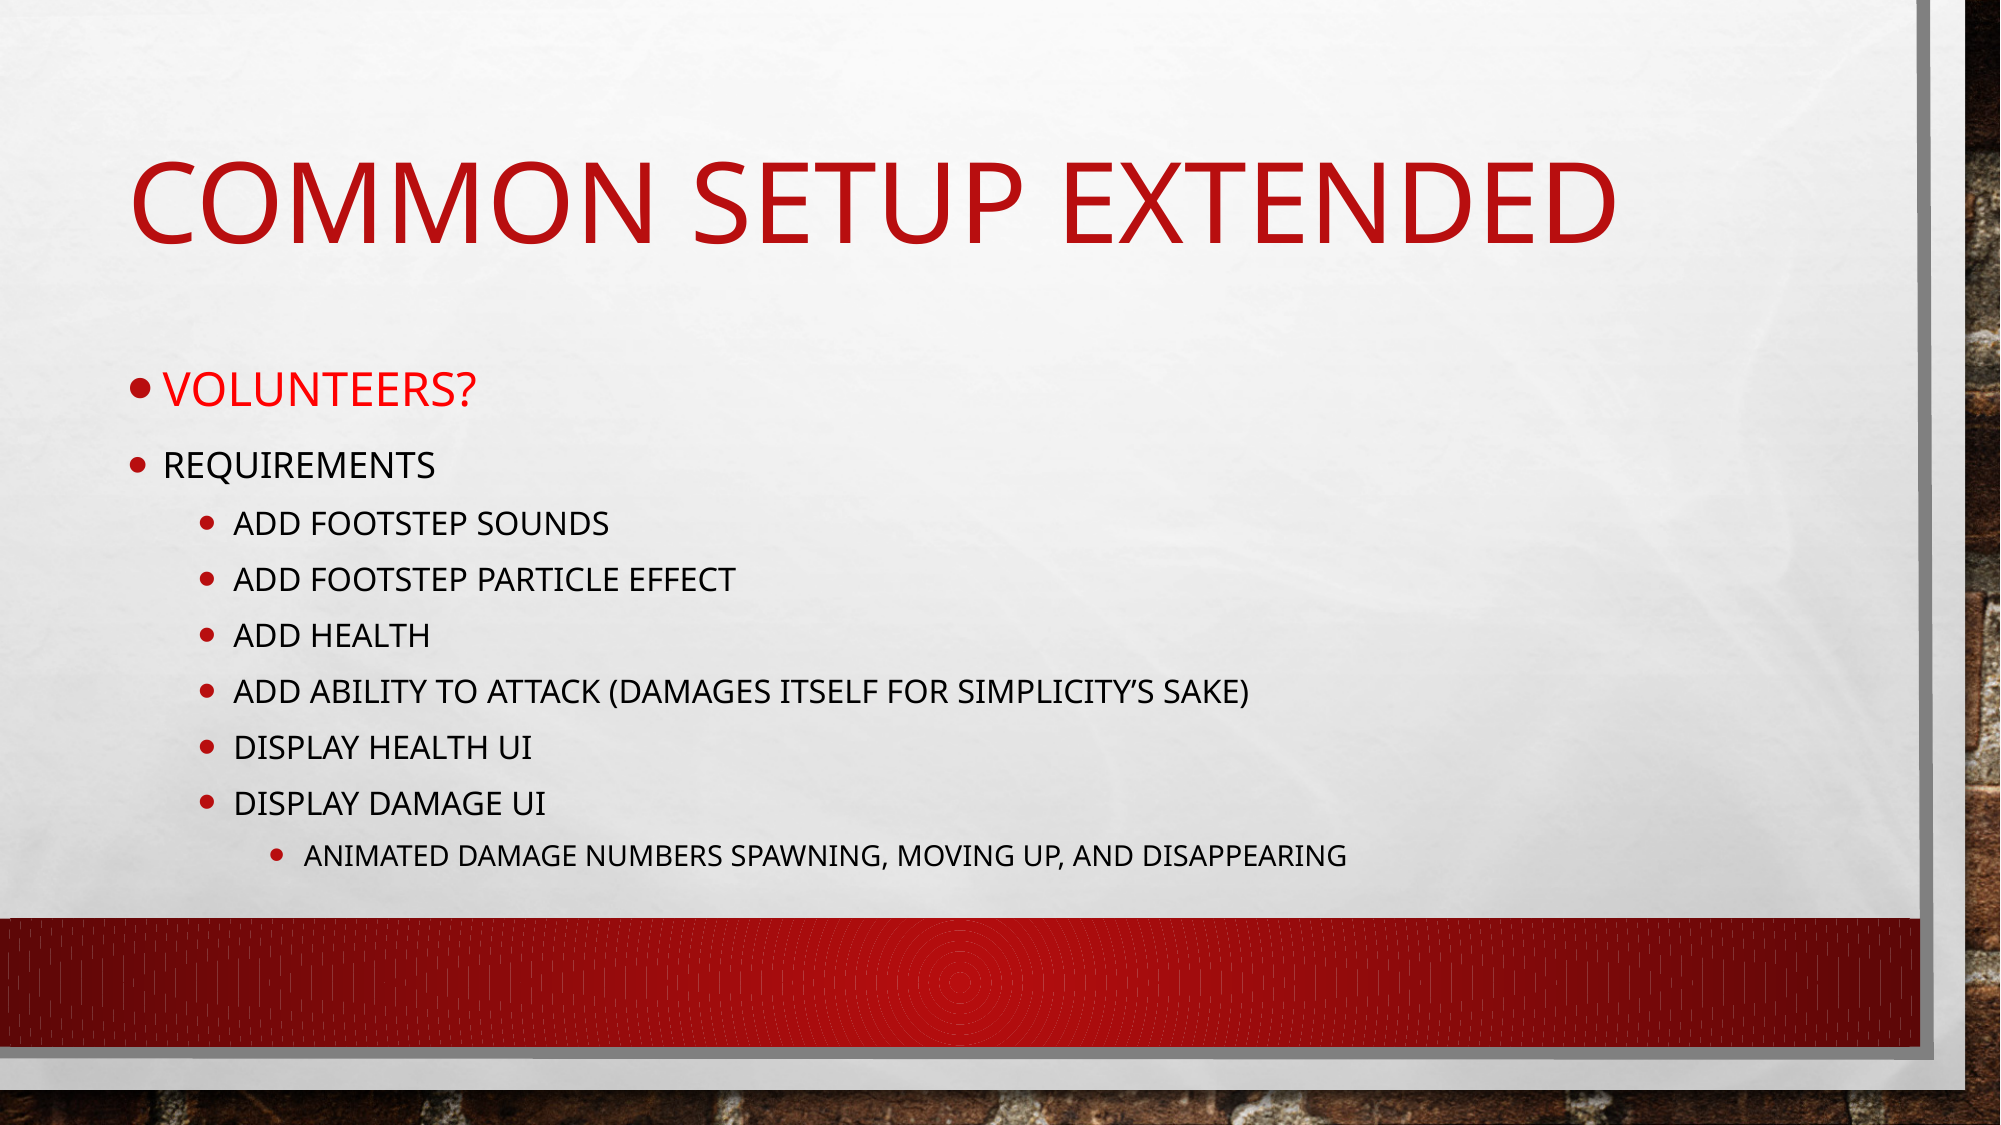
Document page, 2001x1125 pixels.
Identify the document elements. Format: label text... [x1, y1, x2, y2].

list volunteers? Requirements Add footstep sounds Add footstep particle effect Add health Add ability to attack (damages itself for simplicity’s sake) Display health ui Display damage ui Animated damage numbers spawning, moving up, and disappearing [112, 338, 1818, 882]
title Common setup extended [112, 112, 1818, 302]
picture [0, 0, 2000, 1125]
